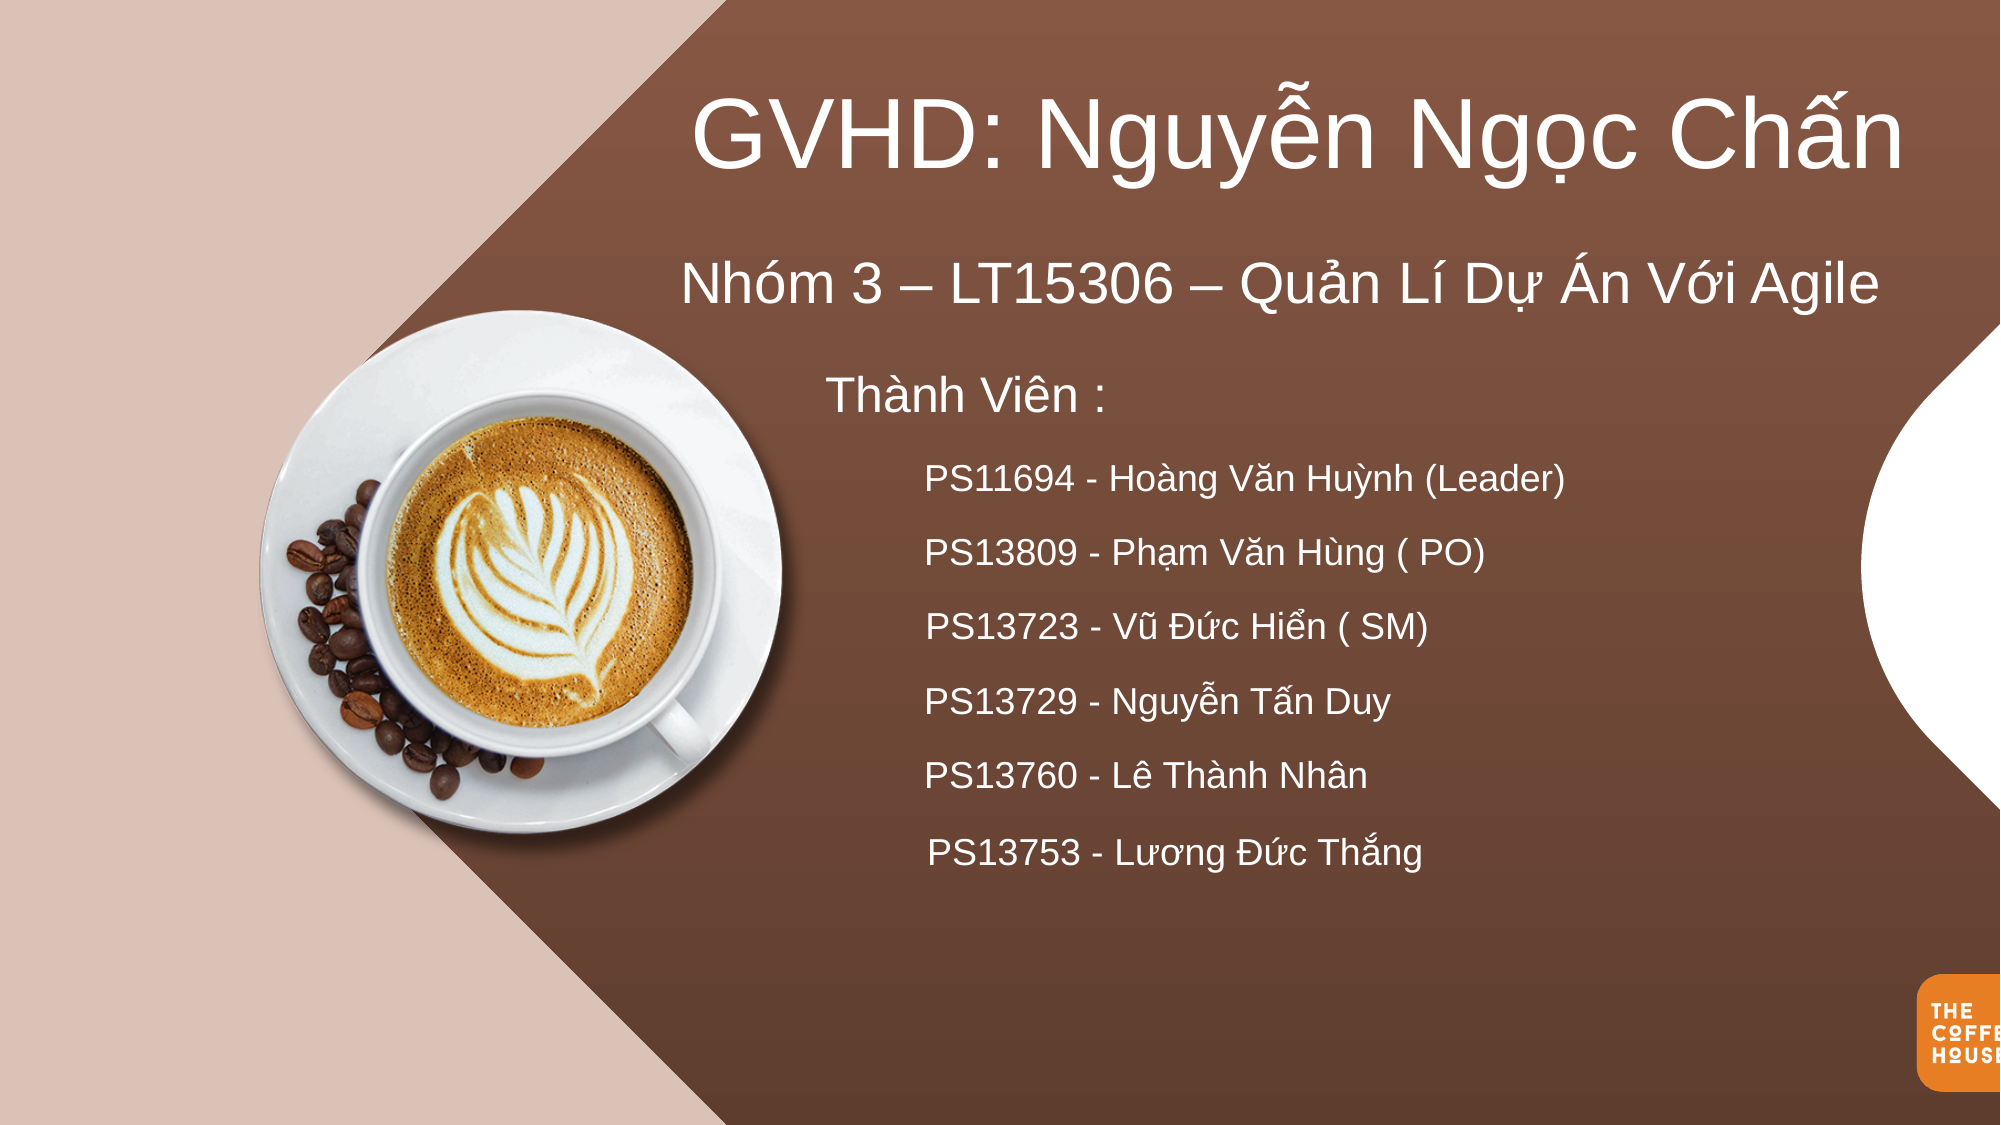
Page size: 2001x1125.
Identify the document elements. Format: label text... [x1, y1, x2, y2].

text_box GVHD: Nguyễn Ngọc Chấn [675, 61, 2000, 196]
text_box PS13729 - Nguyễn Tấn Duy [909, 669, 1409, 730]
text_box PS13723 - Vũ Đức Hiển ( SM) [910, 595, 1445, 655]
text_box Thành Viên : [810, 354, 1123, 430]
text_box PS11694 - Hoàng Văn Huỳnh (Leader) [909, 446, 1664, 506]
text_box PS13760 - Lê Thành Nhân [909, 743, 1512, 804]
text_box Nhóm 3 – LT15306 – Quản Lí Dự Án Với Agile [665, 238, 1908, 323]
text_box PS13809 - Phạm Văn Hùng ( PO) [909, 520, 1731, 581]
text_box PS13753 - Lương Đức Thắng [912, 820, 1439, 881]
picture [255, 310, 809, 867]
picture [1859, 962, 2000, 1107]
